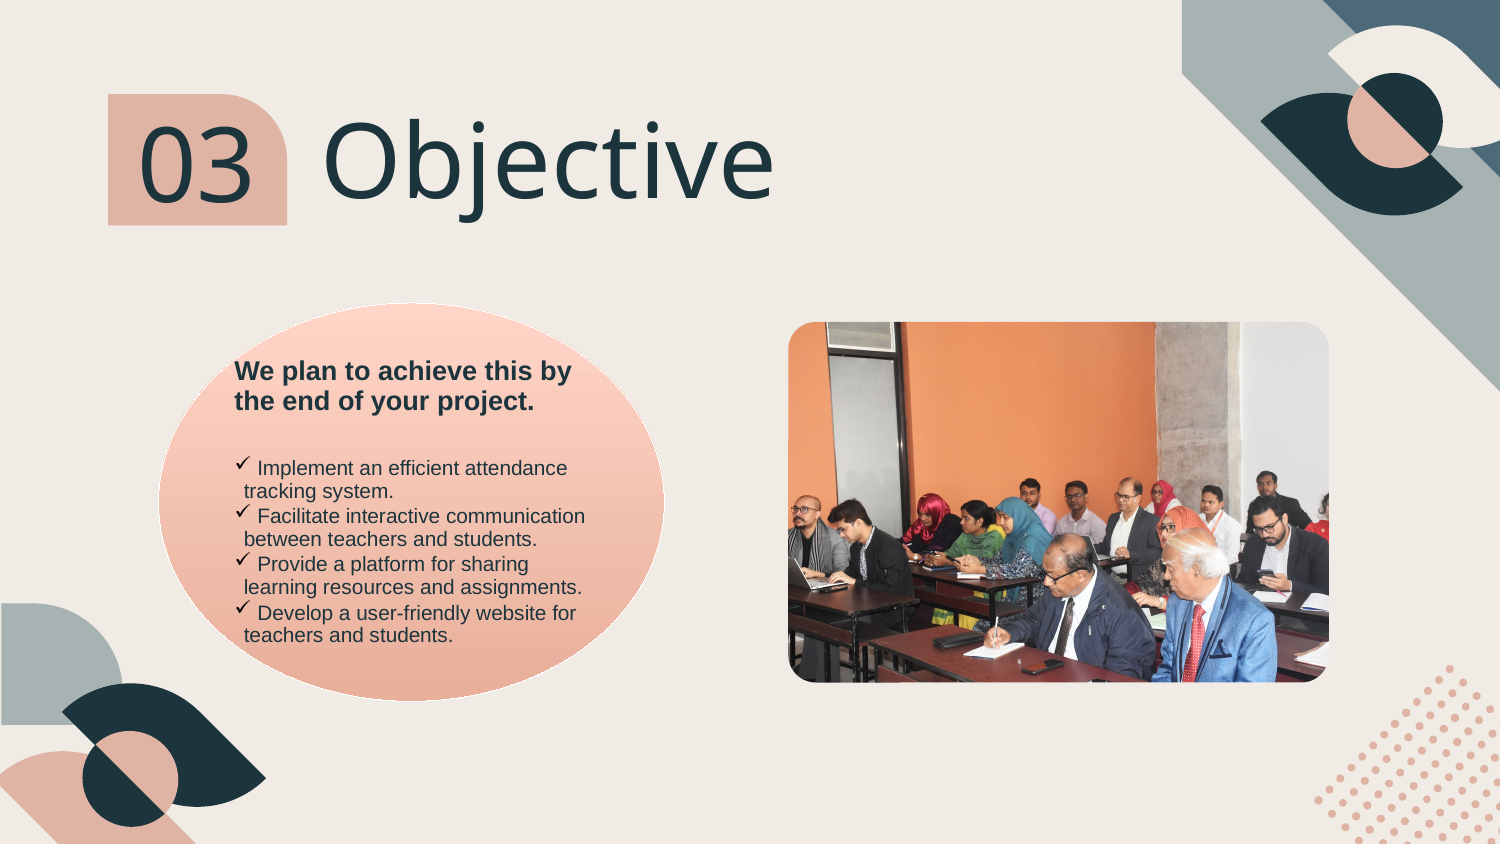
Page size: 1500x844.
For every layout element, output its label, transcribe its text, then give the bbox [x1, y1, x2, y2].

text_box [158, 302, 665, 702]
picture [788, 321, 1330, 683]
title Objective [305, 222, 1435, 354]
text_box [106, 92, 290, 228]
list 03 [122, 105, 306, 212]
